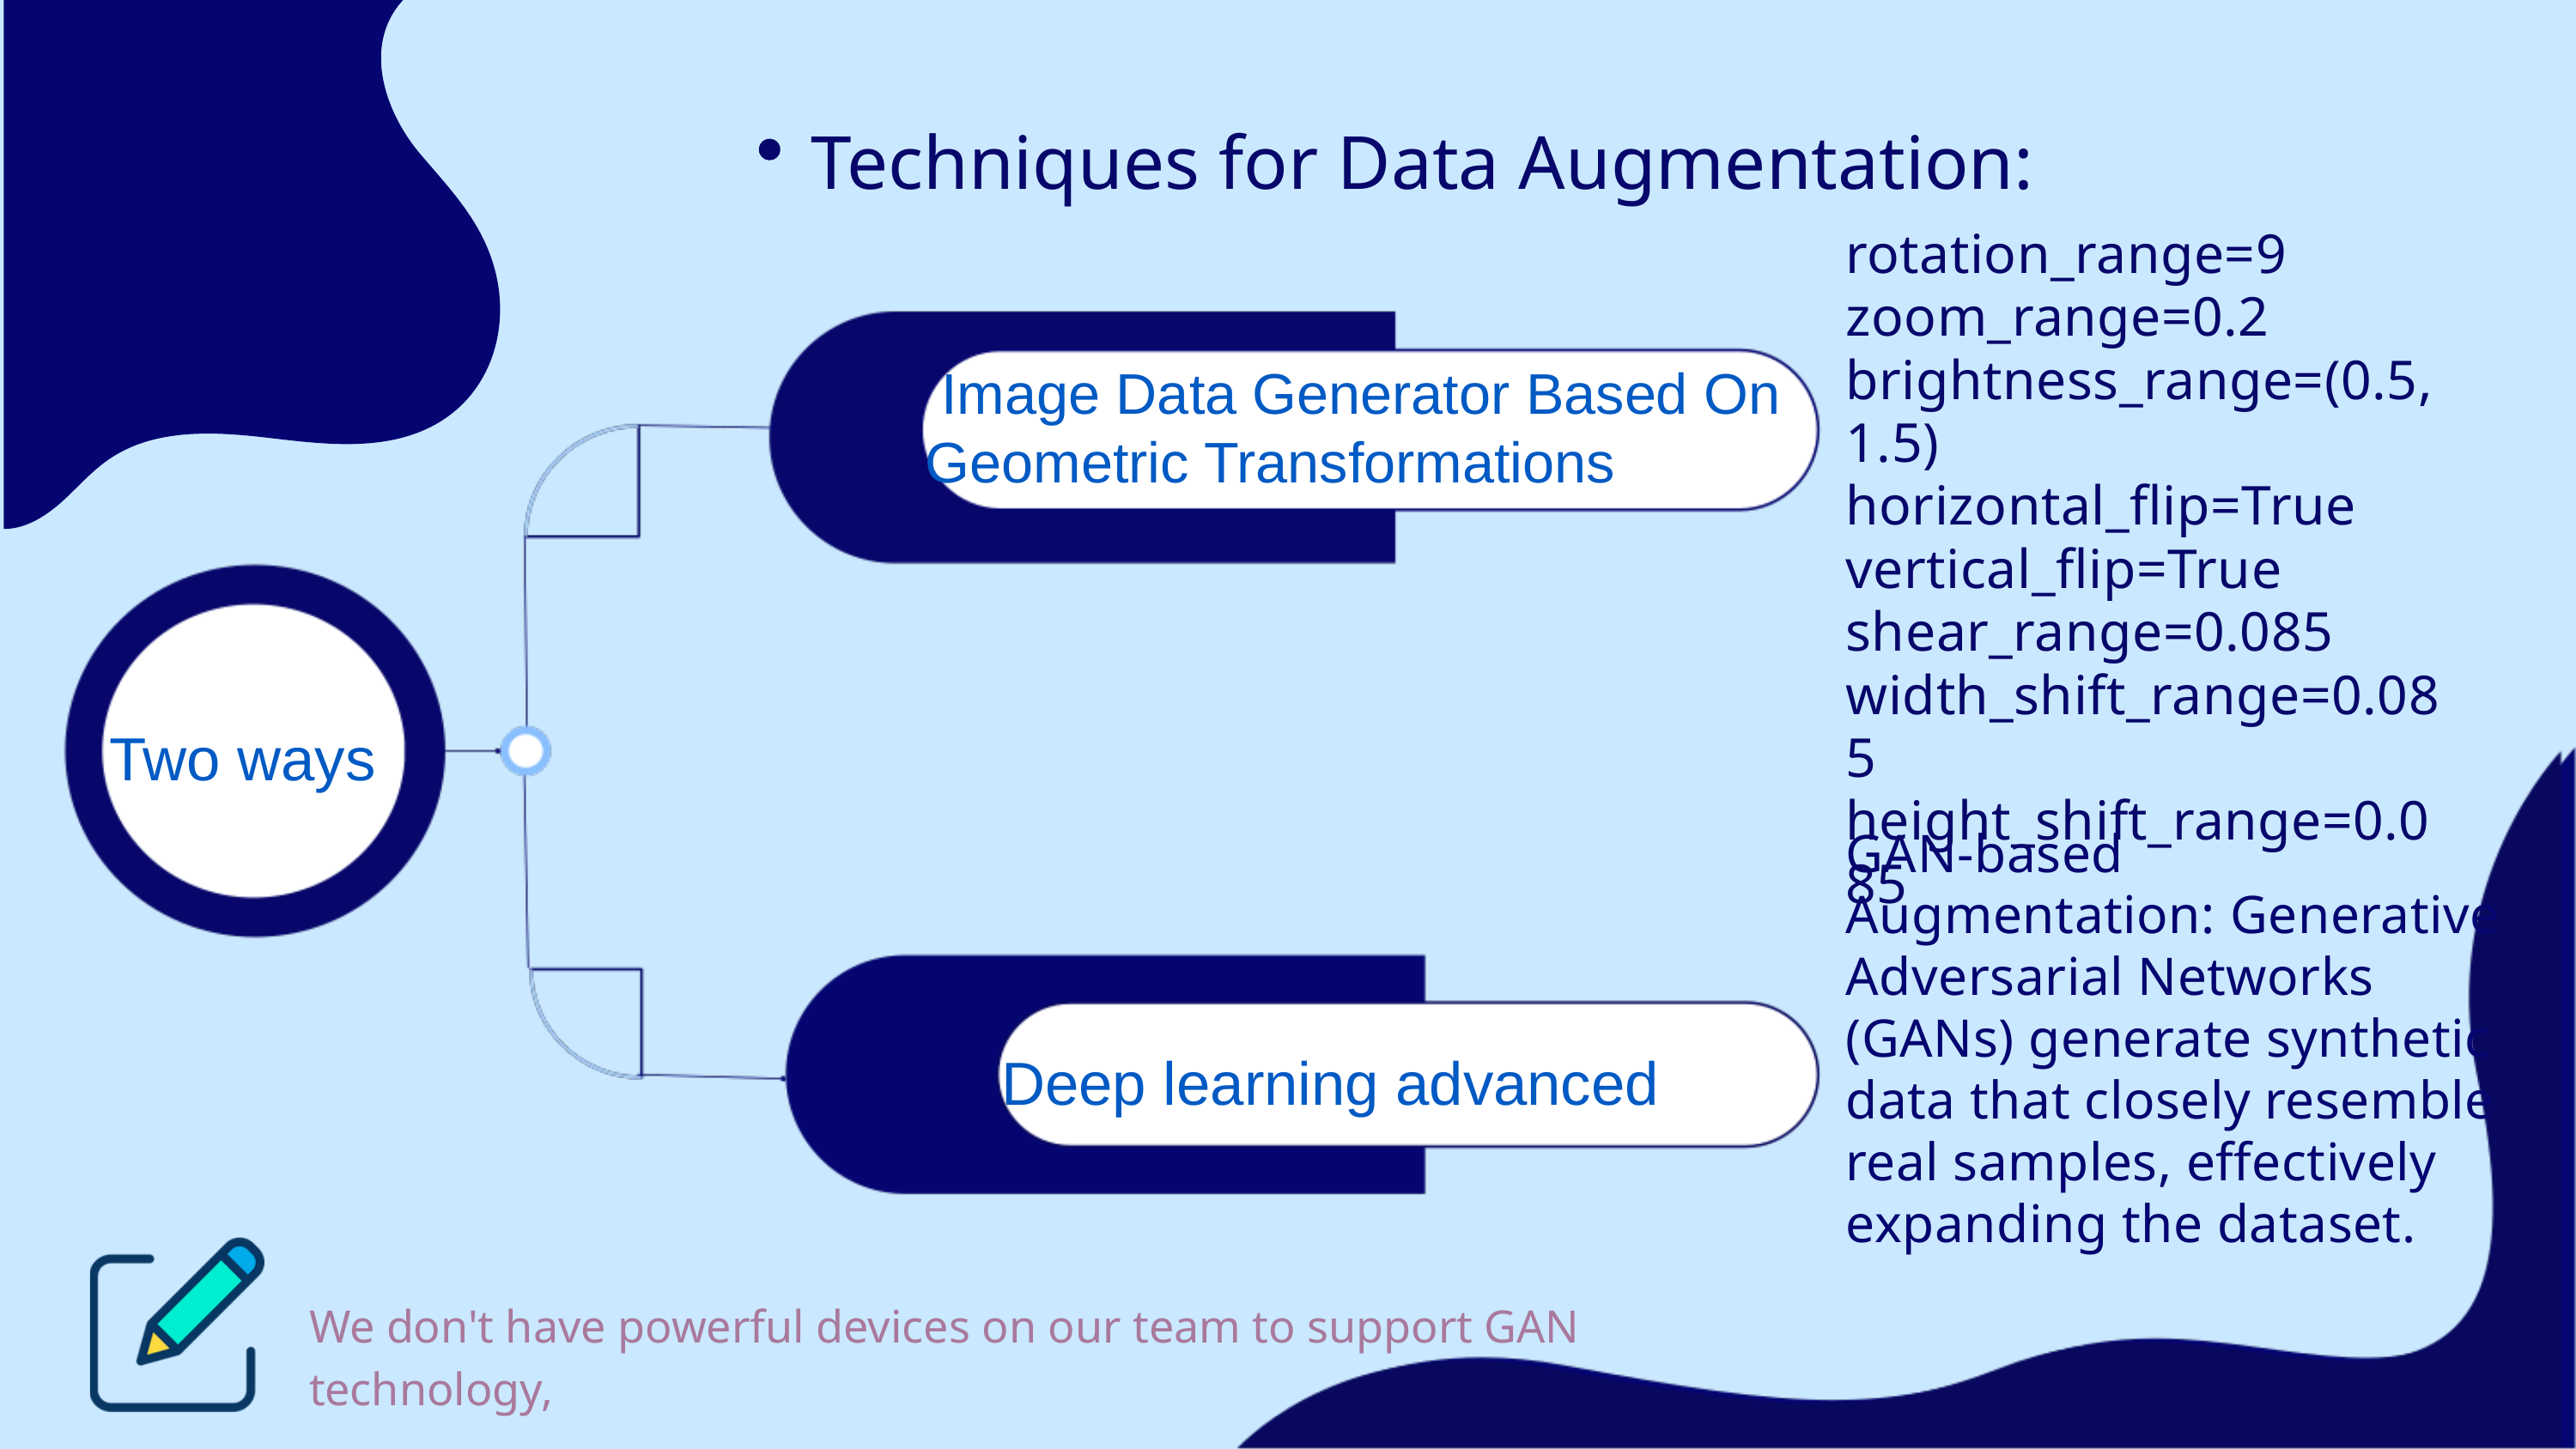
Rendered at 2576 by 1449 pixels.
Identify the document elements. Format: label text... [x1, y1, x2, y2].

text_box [758, 138, 781, 161]
text_box rotation_range=9 zoom_range=0.2 brightness_range=(0.5, 1.5) horizontal_flip=True vertical_flip=True shear_range=0.085 width_shift_range=0.085 height_shift_range=0.085 [1845, 221, 2459, 914]
text_box We don't have powerful devices on our team to support GAN technology, [309, 1288, 1814, 1415]
text_box Techniques for Data Augmentation: [811, 100, 2079, 204]
text_box Deep learning advanced [1001, 1032, 1692, 1118]
text_box Two ways [109, 707, 403, 793]
text_box GAN-based Augmentation: Generative Adversarial Networks (GANs) generate synthetic data that closely resemble real samples, effectively expanding the dataset. [1845, 821, 2503, 1253]
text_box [0, 0, 501, 530]
text_box [56, 303, 2576, 1449]
text_box [89, 1237, 264, 1412]
text_box Image Data Generator Based On Geometric Transformations [925, 357, 1815, 494]
